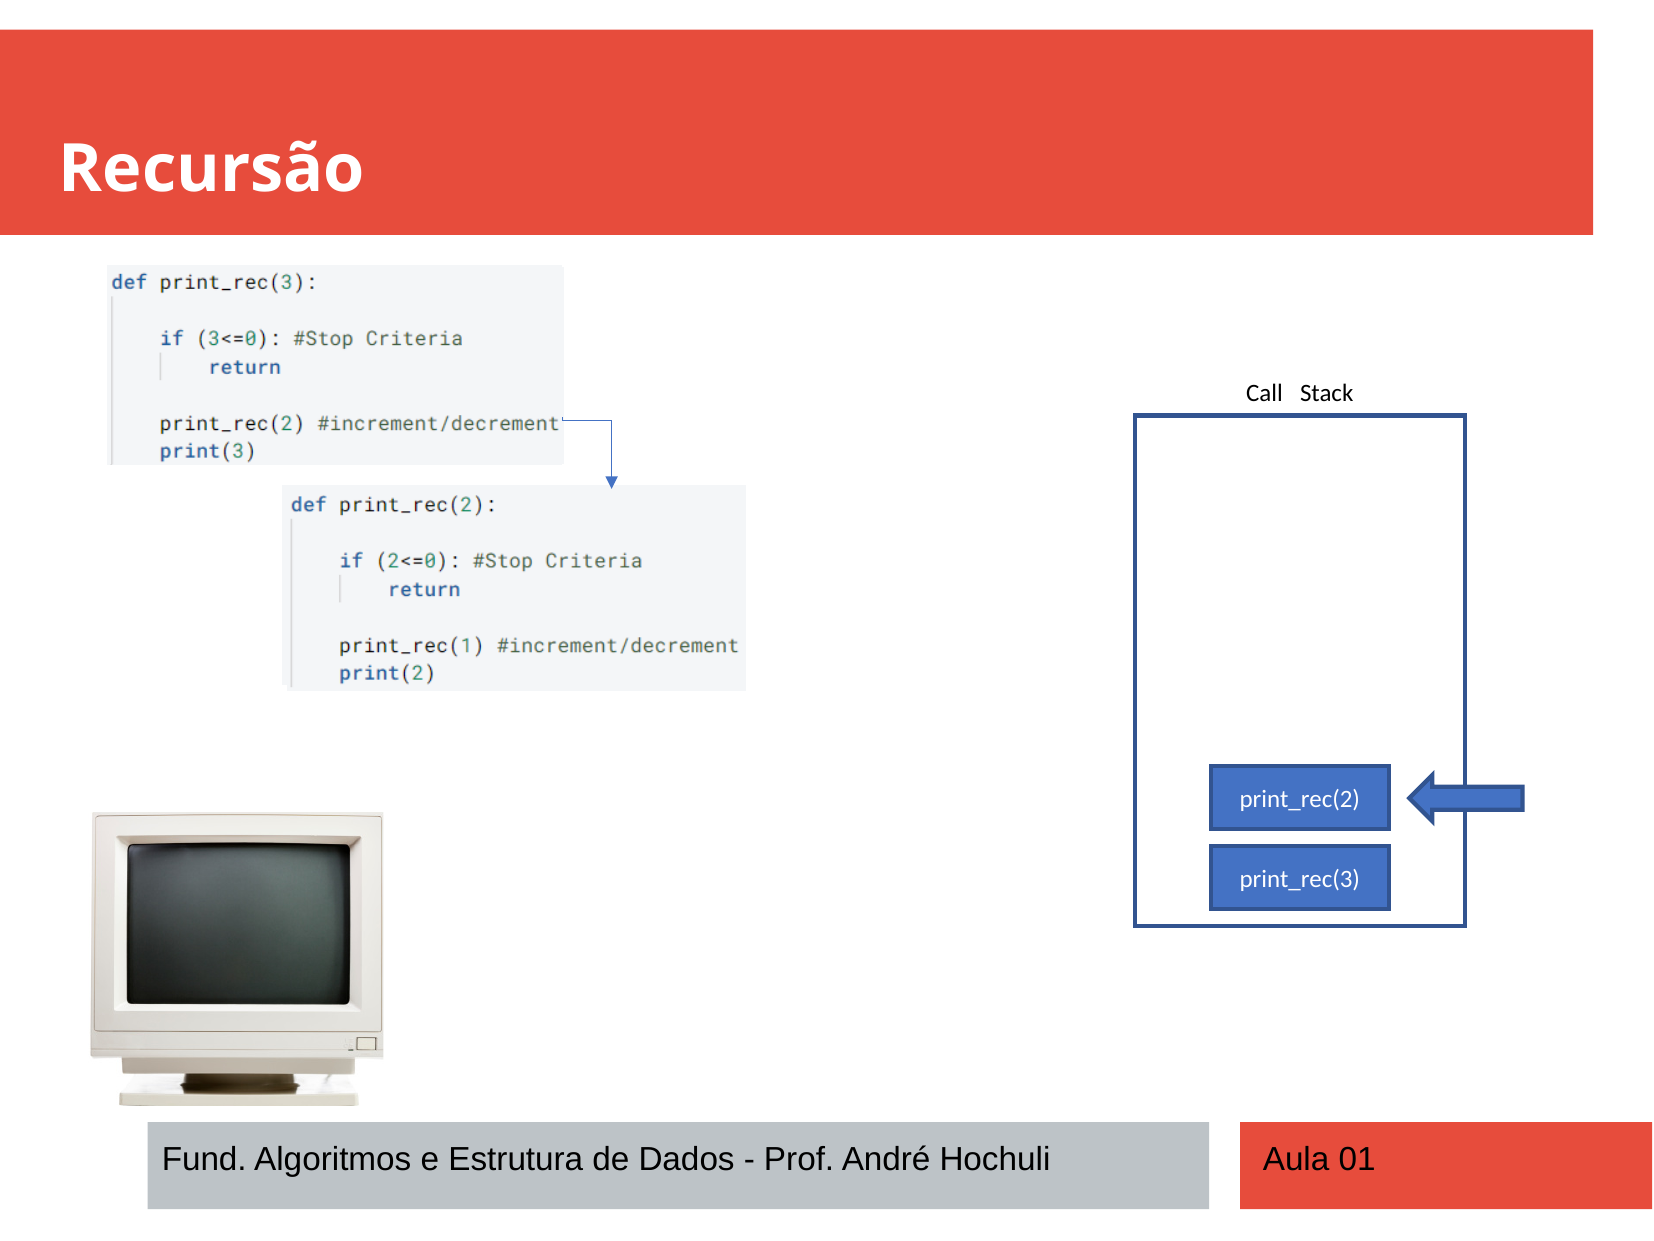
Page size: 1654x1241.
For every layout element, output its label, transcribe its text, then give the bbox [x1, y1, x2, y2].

text_box Fund. Algoritmos e Estrutura de Dados - Prof. André Hochuli [147, 1129, 1204, 1188]
picture [88, 812, 384, 1106]
text_box Call Stack [1231, 368, 1369, 414]
text_box [1133, 413, 1467, 928]
text_box [564, 420, 618, 484]
text_box print_rec(2) [1209, 764, 1391, 831]
text_box Recursão [59, 59, 1593, 206]
text_box [1406, 770, 1525, 827]
picture [107, 265, 564, 465]
picture [281, 484, 746, 691]
text_box Aula 01 [1248, 1129, 1622, 1188]
